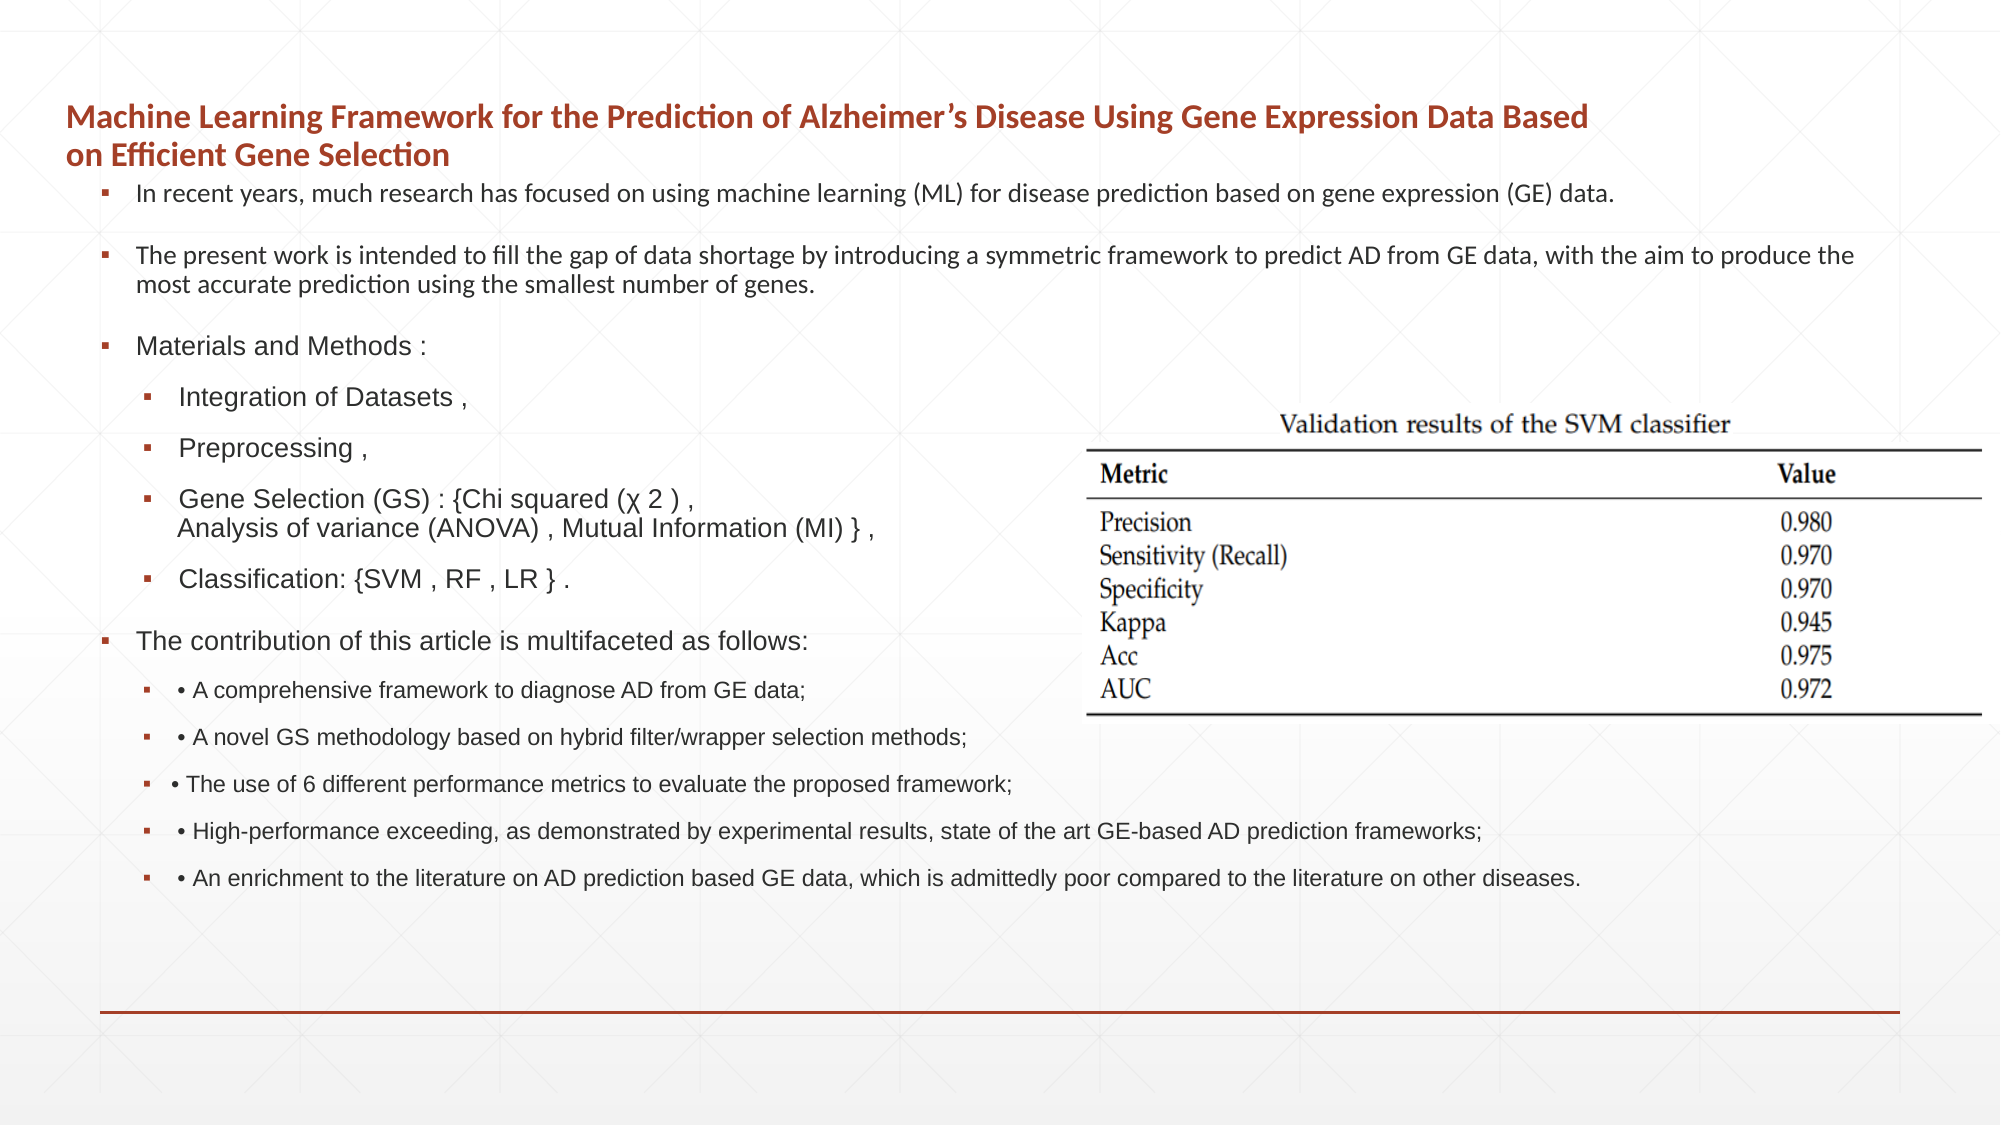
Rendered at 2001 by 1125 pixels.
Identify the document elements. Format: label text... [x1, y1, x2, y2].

picture [1082, 403, 2000, 724]
title Machine Learning Framework for the Prediction of Alzheimer’s Disease Using Gene Expression Data Based on Efficient Gene Selection [50, 27, 1626, 216]
list In recent years, much research has focused on using machine learning (ML) for disease prediction based on gene expression (GE) data. The present work is intended to fill the gap of data shortage by introducing a symmetric framework to predict AD from GE data, with the aim to produce the most accurate prediction using the smallest number of genes. Materials and Methods : Integration of Datasets , Preprocessing , Gene Selection (GS) : {Chi squared (χ 2 ) , Analysis of variance (ANOVA) , Mutual Information (MI) } , Classification: {SVM , RF , LR } . The contribution of this article is multifaceted as follows: • A comprehensive framework to diagnose AD from GE data; • A novel GS methodology based on hybrid filter/wrapper selection methods; • The use of 6 different performance metrics to evaluate the proposed framework; • High-performance exceeding, as demonstrated by experimental results, state of the art GE-based AD prediction frameworks; • An enrichment to the literature on AD prediction based GE data, which is admittedly poor compared to the literature on other diseases. [85, 171, 1886, 950]
